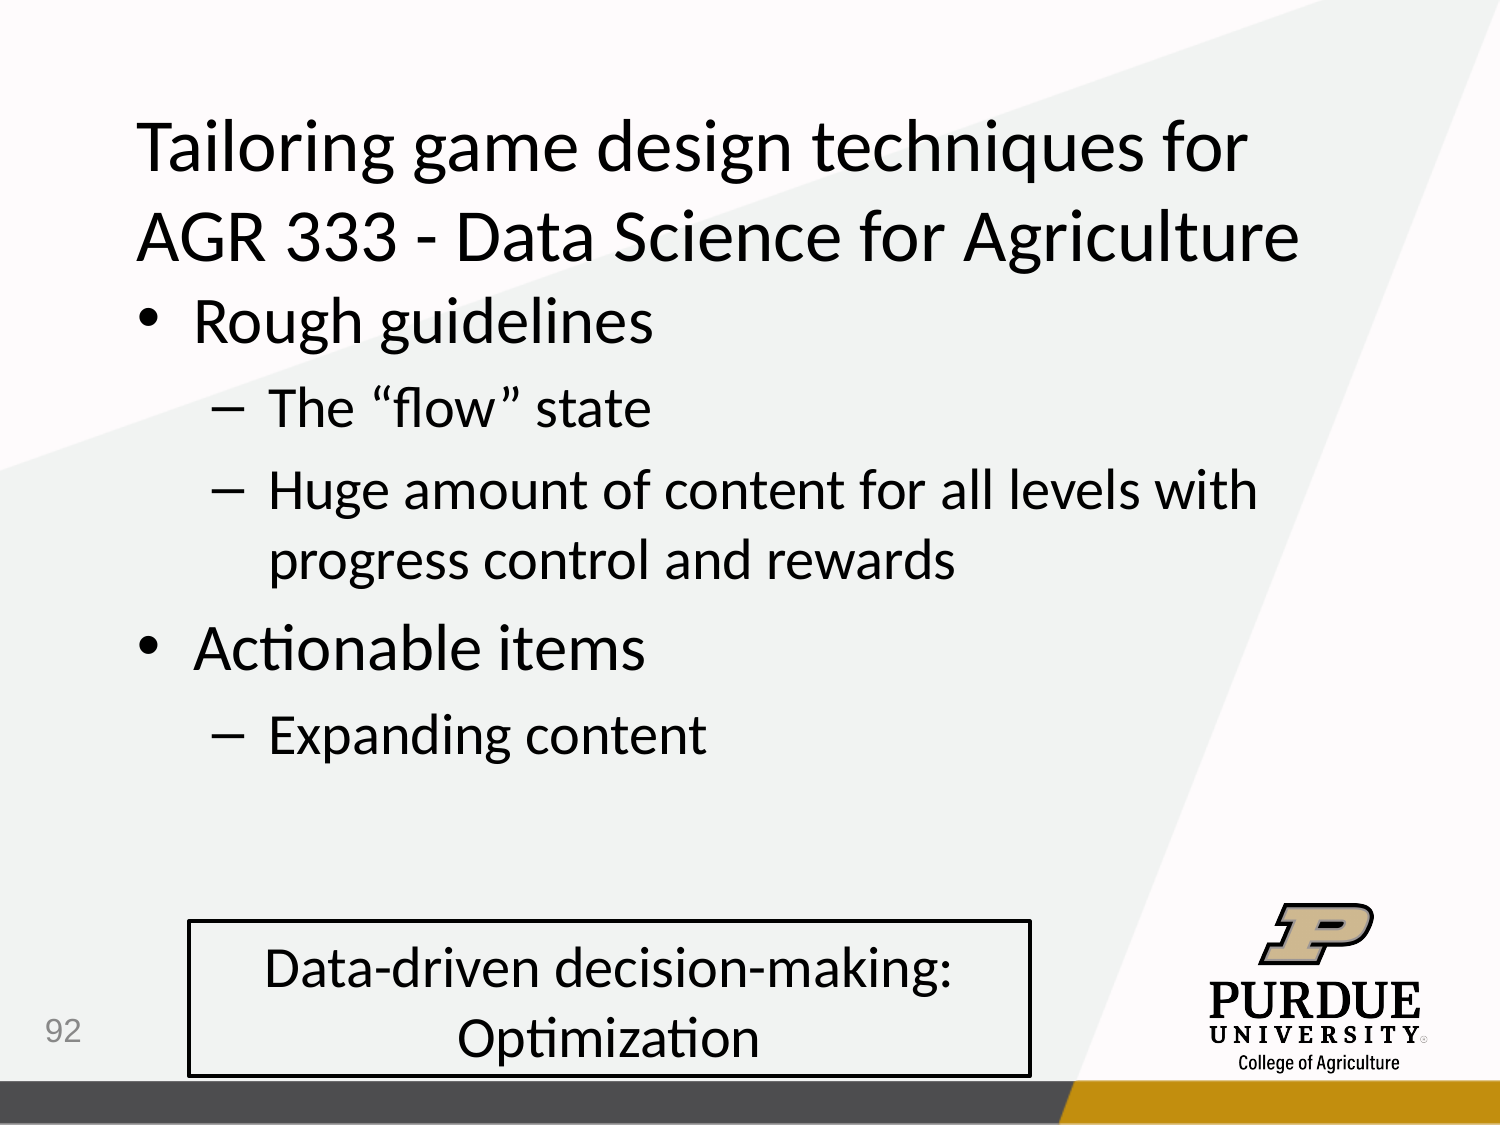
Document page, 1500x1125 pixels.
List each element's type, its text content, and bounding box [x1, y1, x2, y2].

text_box Tailoring game design techniques for AGR 333 - Data Science for Agriculture Rough guidelines The “flow” state Huge amount of content for all levels with progress control and rewards Actionable items Expanding content [121, 88, 1378, 967]
text_box 92 [29, 999, 108, 1060]
picture [0, 0, 1500, 1125]
text_box Data-driven decision-making: Optimization [189, 921, 1030, 1077]
